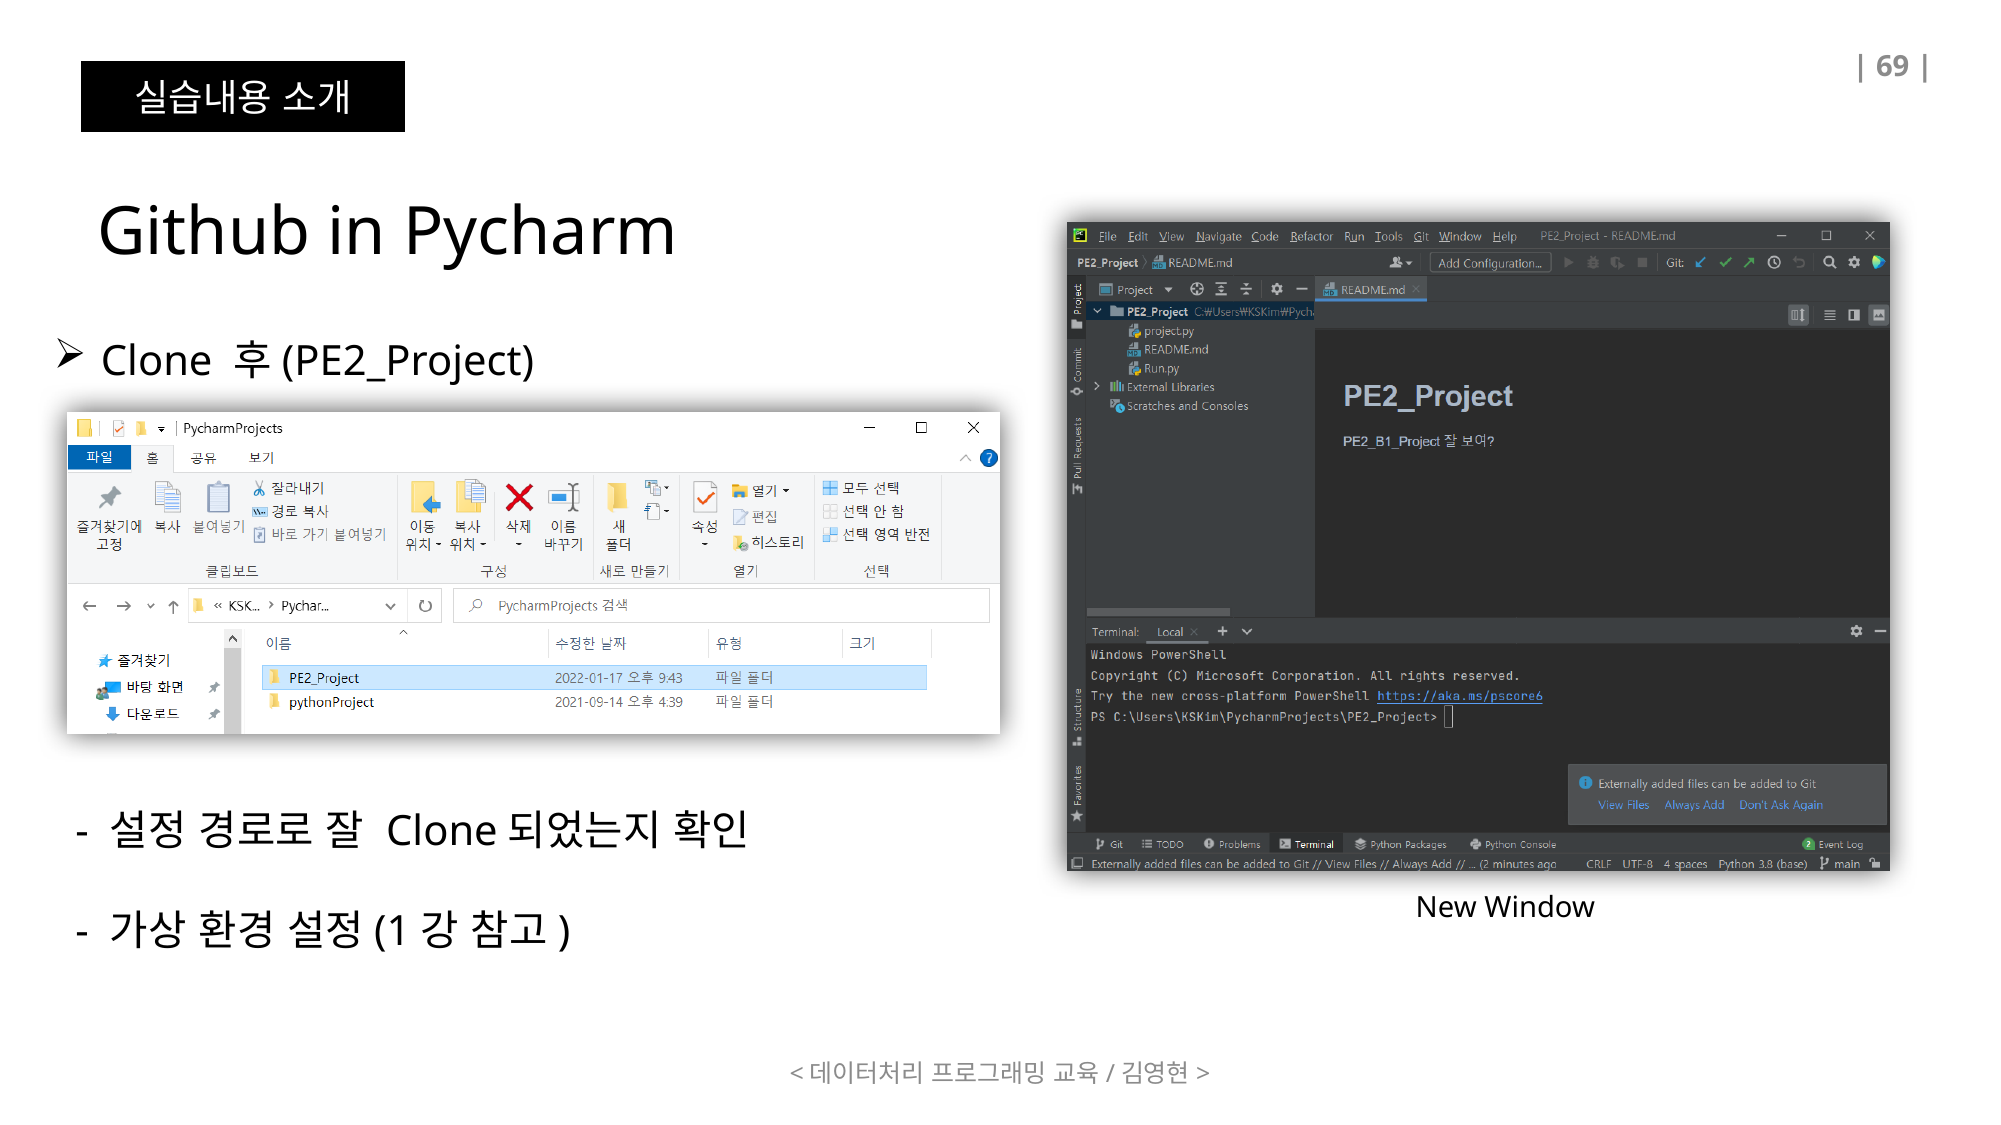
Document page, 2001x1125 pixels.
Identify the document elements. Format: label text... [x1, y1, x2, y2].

slide_number | 69 | [1497, 37, 1948, 98]
picture [67, 412, 1001, 734]
footer <데이터처리 프로그래밍 교육/김영현> [662, 1042, 1338, 1103]
text_box Clone 후(PE2_Project) [39, 276, 769, 391]
picture [1067, 222, 1890, 872]
text_box - 설정 경로로 잘 Clone되었는지 확인 - 가상 환경 설정(1강 참고) [39, 746, 886, 962]
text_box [81, 61, 1543, 276]
text_box New Window [1400, 893, 1617, 931]
